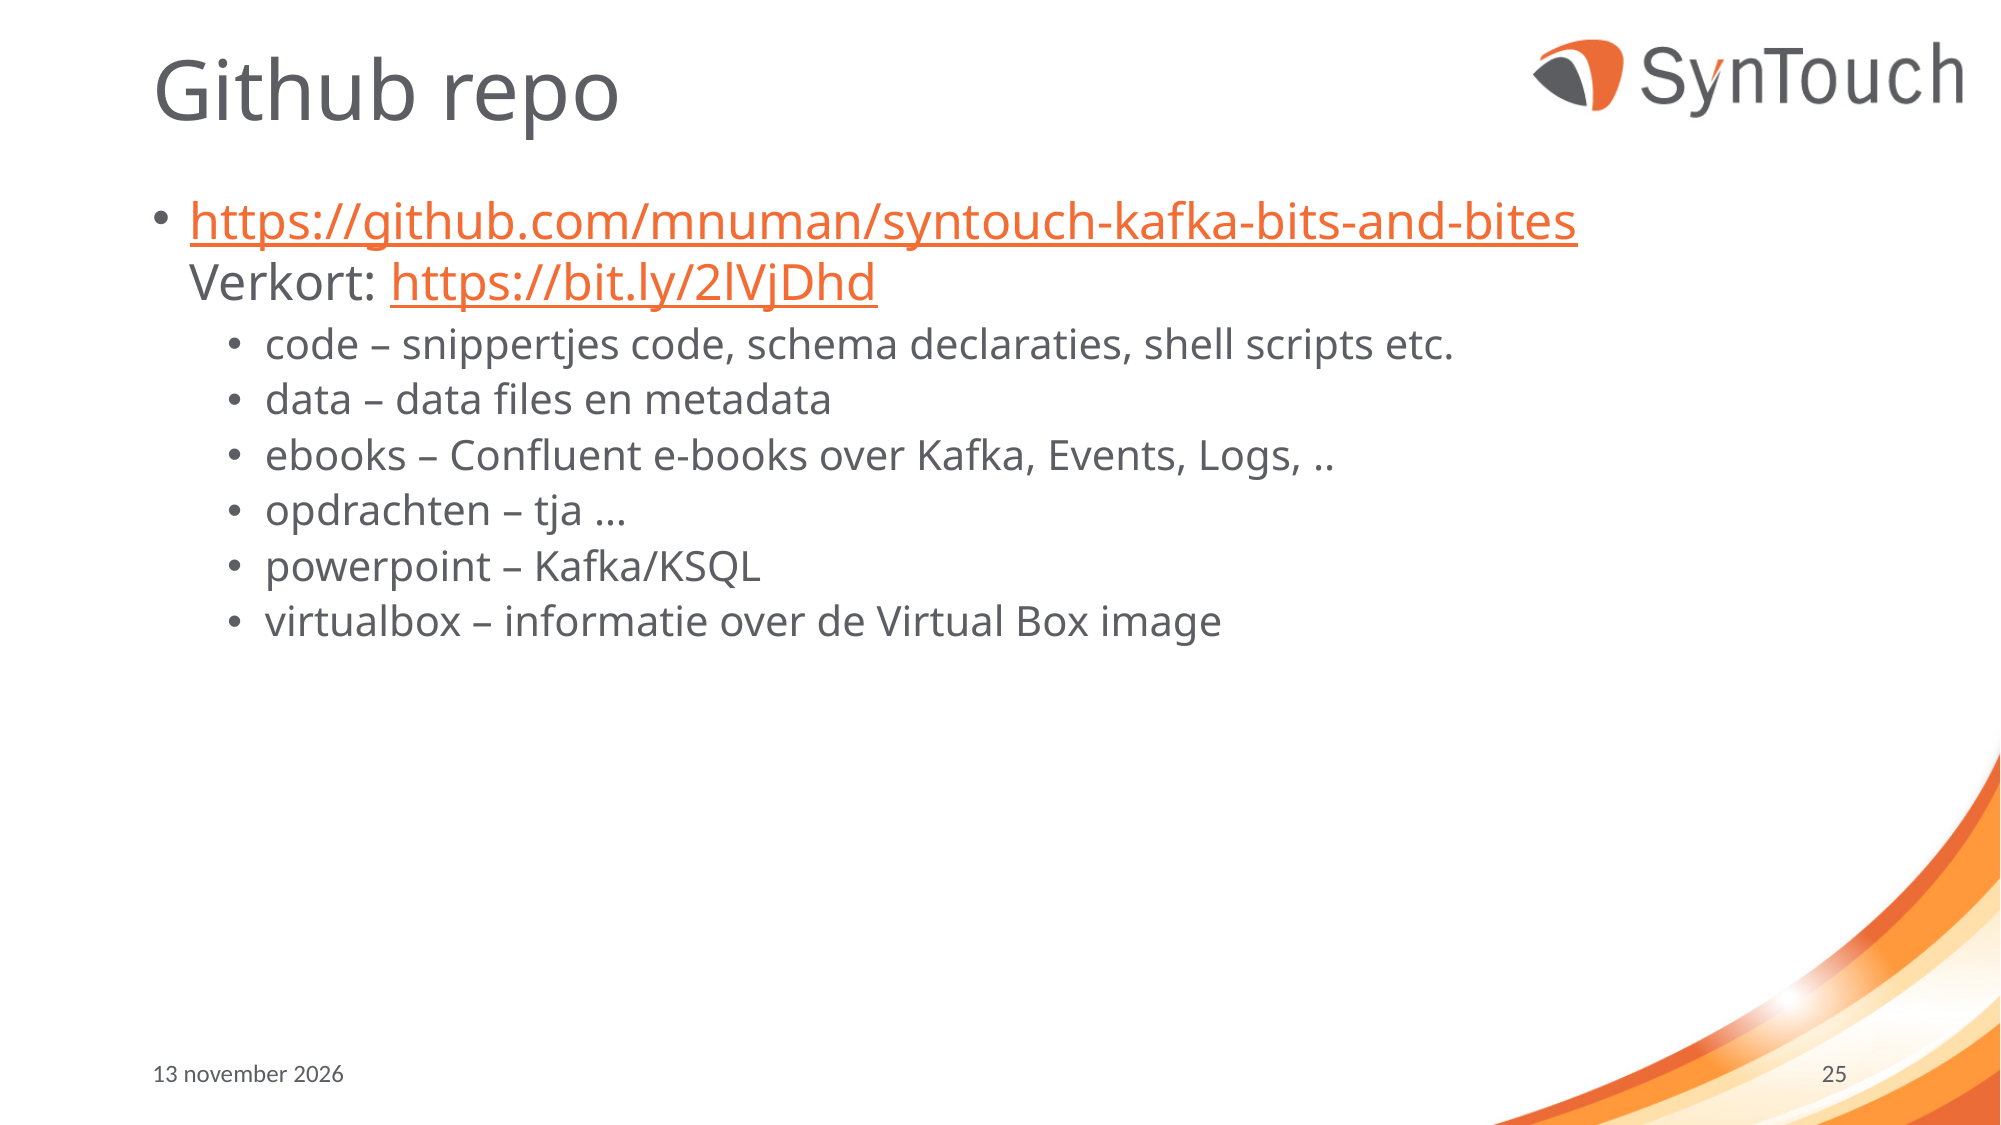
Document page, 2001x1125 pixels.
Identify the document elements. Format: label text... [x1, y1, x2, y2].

title Github repo [137, 23, 1527, 163]
slide_number september ’19 [137, 1042, 588, 1103]
slide_number 25 [1412, 1042, 1863, 1103]
picture [0, 0, 2001, 1125]
list https://github.com/mnuman/syntouch-kafka-bits-and-bites Verkort: https://bit.ly/2lVjDhd code – snippertjes code, schema declaraties, shell scripts etc. data – data files en metadata ebooks – Confluent e-books over Kafka, Events, Logs, .. opdrachten – tja … powerpoint – Kafka/KSQL virtualbox – informatie over de Virtual Box image [137, 182, 1863, 1014]
